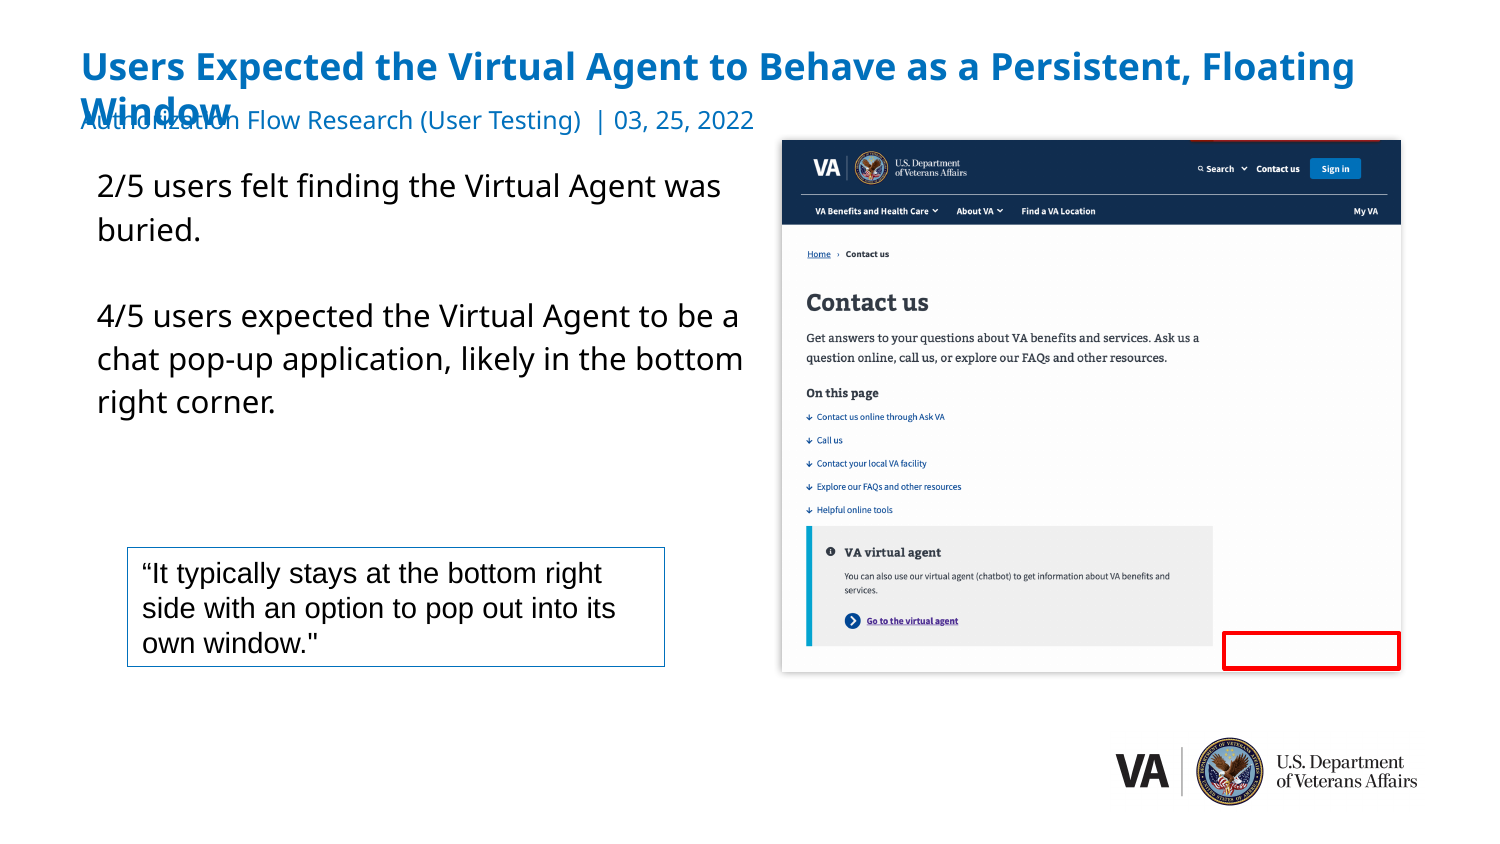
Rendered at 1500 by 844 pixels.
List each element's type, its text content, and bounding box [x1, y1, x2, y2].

picture [782, 140, 1401, 673]
title Users Expected the Virtual Agent to Behave as a Persistent, Floating Window [75, 37, 1450, 141]
title Authorization Flow Research (User Testing) | 03, 25, 2022 [75, 99, 1439, 141]
text_box 2/5 users felt finding the Virtual Agent was buried. 4/5 users expected the Virtual Agent to be a chat pop-up application, likely in the bottom right corner. [74, 149, 757, 563]
picture [1109, 731, 1426, 812]
text_box “It typically stays at the bottom right side with an option to pop out into its own window." [127, 547, 665, 667]
